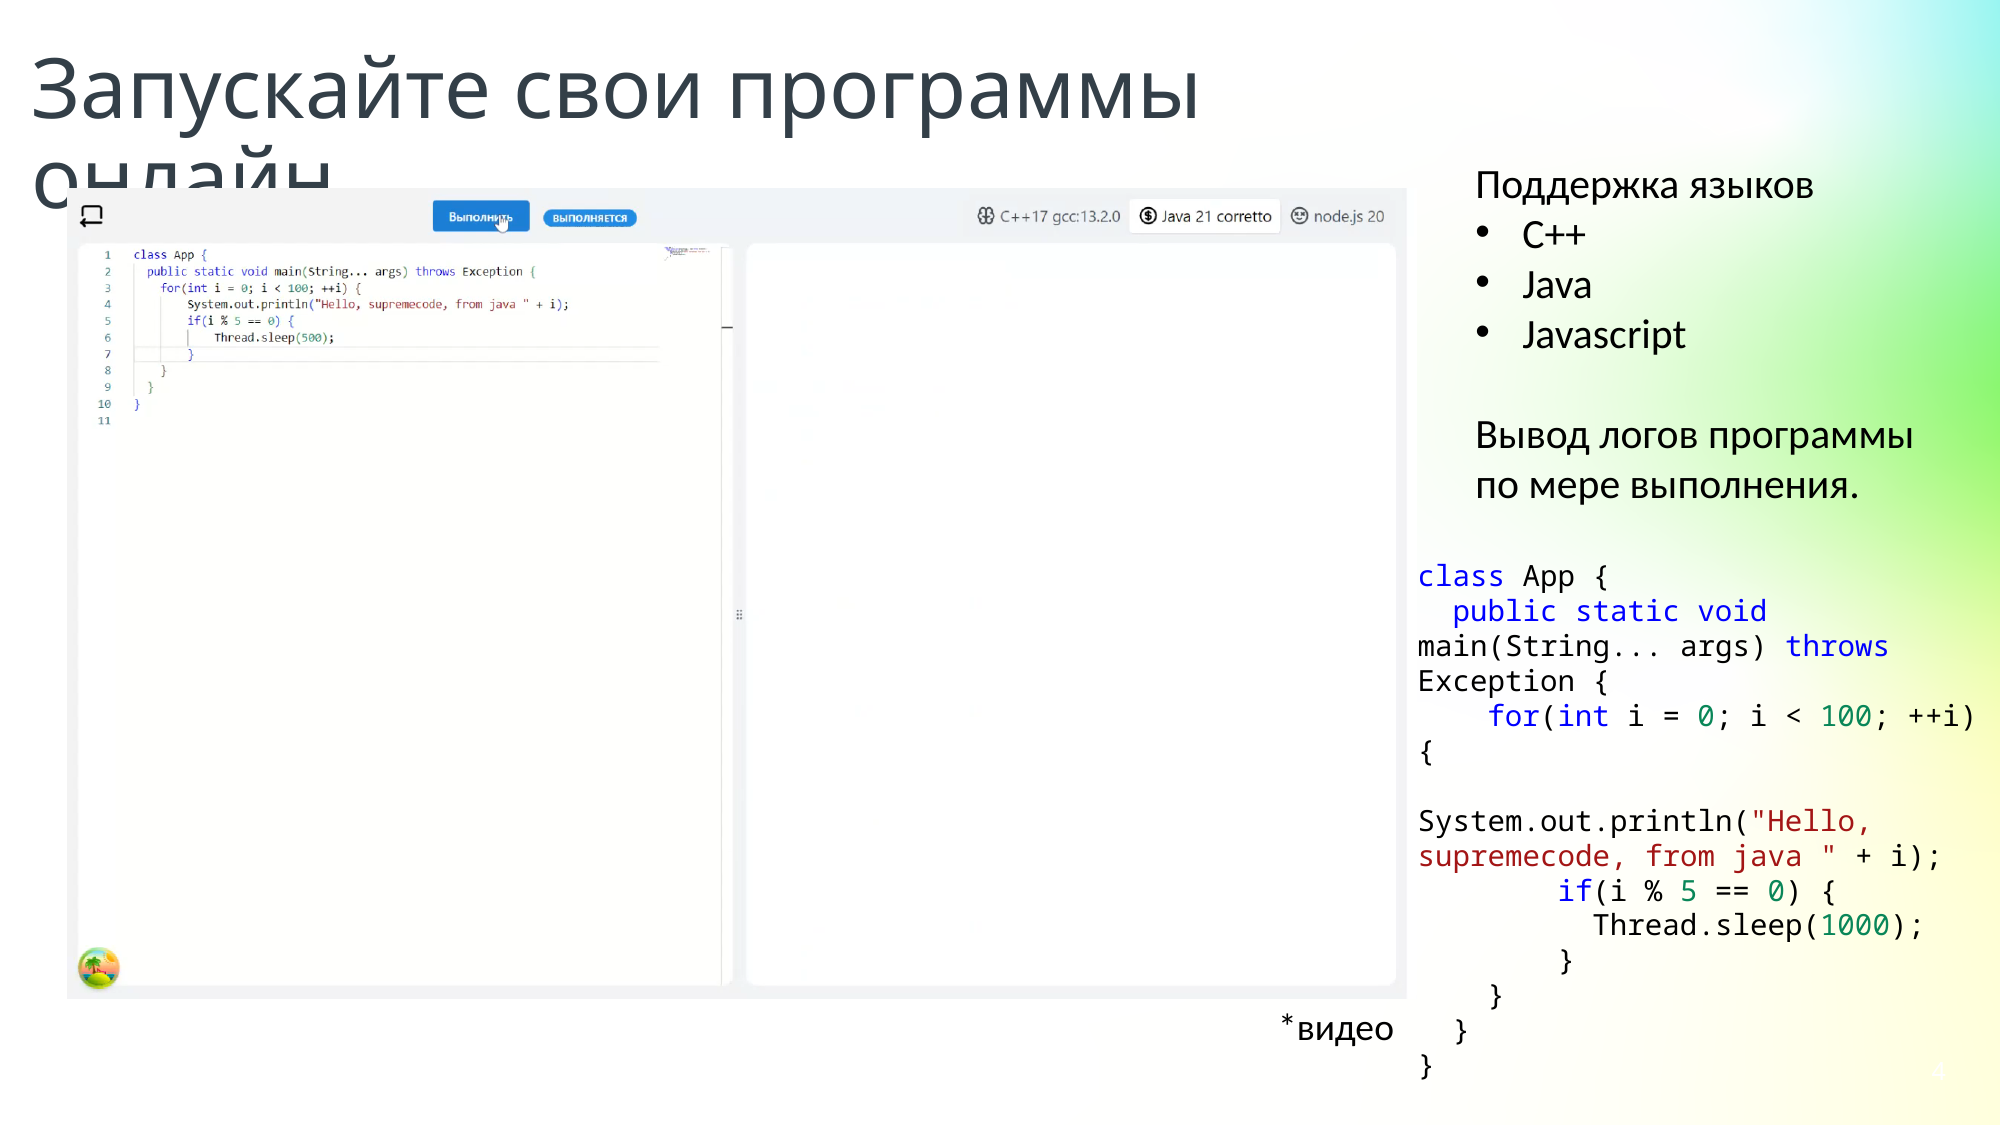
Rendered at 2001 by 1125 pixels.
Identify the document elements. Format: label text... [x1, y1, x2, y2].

text_box Запускайте свои программы онлайн [31, 46, 1378, 161]
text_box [66, 187, 1418, 1000]
picture [978, 0, 2000, 549]
text_box class App { public static void main(String... args) throws Exception { for(int i = 0; i < 100; ++i) { System.out.println("Hello, supremecode, from java " + i); if(i % 5 == 0) { Thread.sleep(1000); } } } } [1402, 549, 2000, 1089]
text_box Поддержка языков С++ Java Javascript Вывод логов программы по мере выполнения. [1460, 149, 1969, 514]
picture [978, 1000, 2000, 1124]
text_box *видео [1263, 1008, 1402, 1056]
